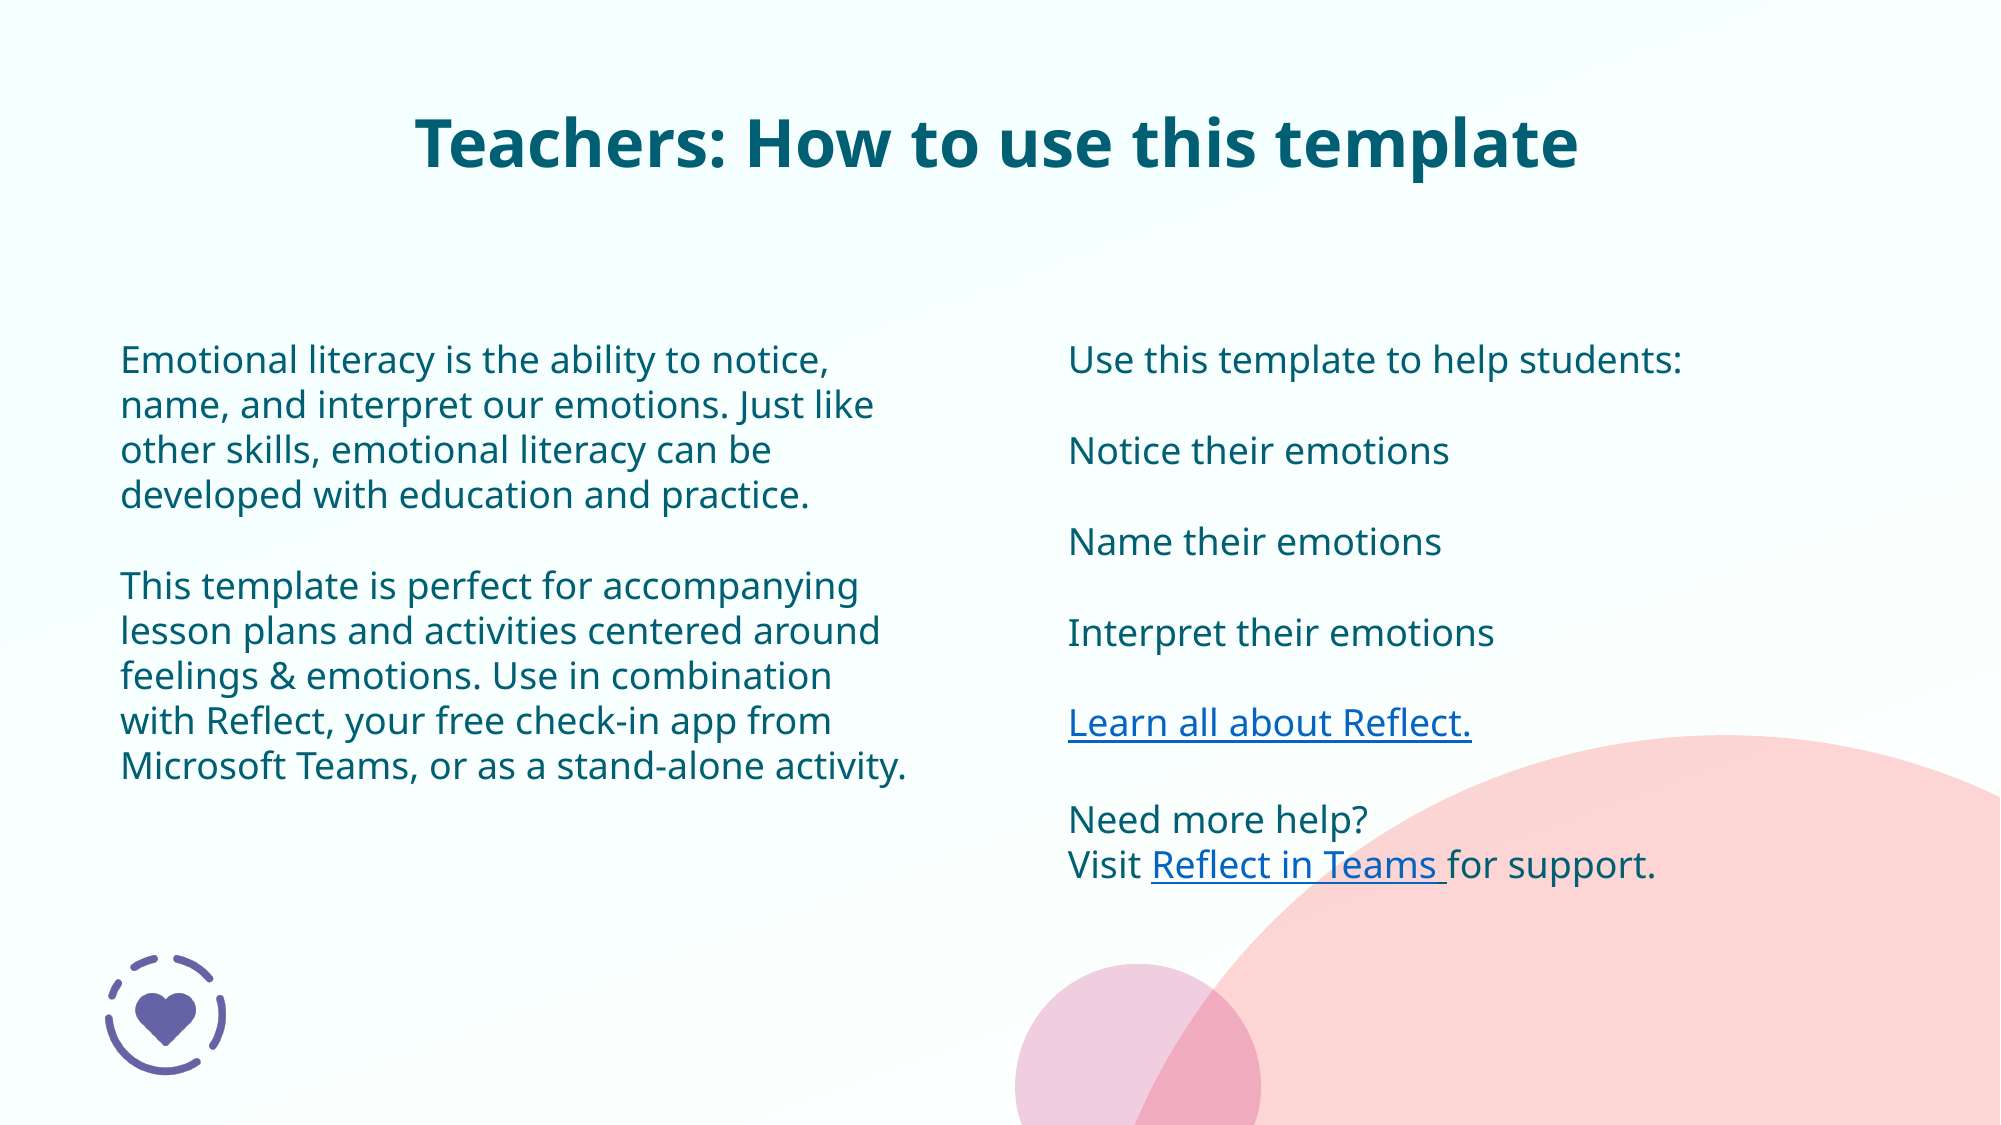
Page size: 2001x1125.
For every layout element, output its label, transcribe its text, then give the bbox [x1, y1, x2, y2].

title Teachers: How to use this template [85, 93, 1910, 198]
list Use this template to help students: Notice their emotions Name their emotions Interpret their emotions Learn all about Reflect. Need more help? Visit Reflect in Teams for support. [1052, 327, 1879, 1001]
list Emotional literacy is the ability to notice, name, and interpret our emotions. Just like other skills, emotional literacy can be developed with education and practice. This template is perfect for accompanying lesson plans and activities centered around feelings & emotions. Use in combination with Reflect, your free check-in app from Microsoft Teams, or as a stand-alone activity. [104, 327, 931, 1001]
picture [105, 1001, 226, 1076]
